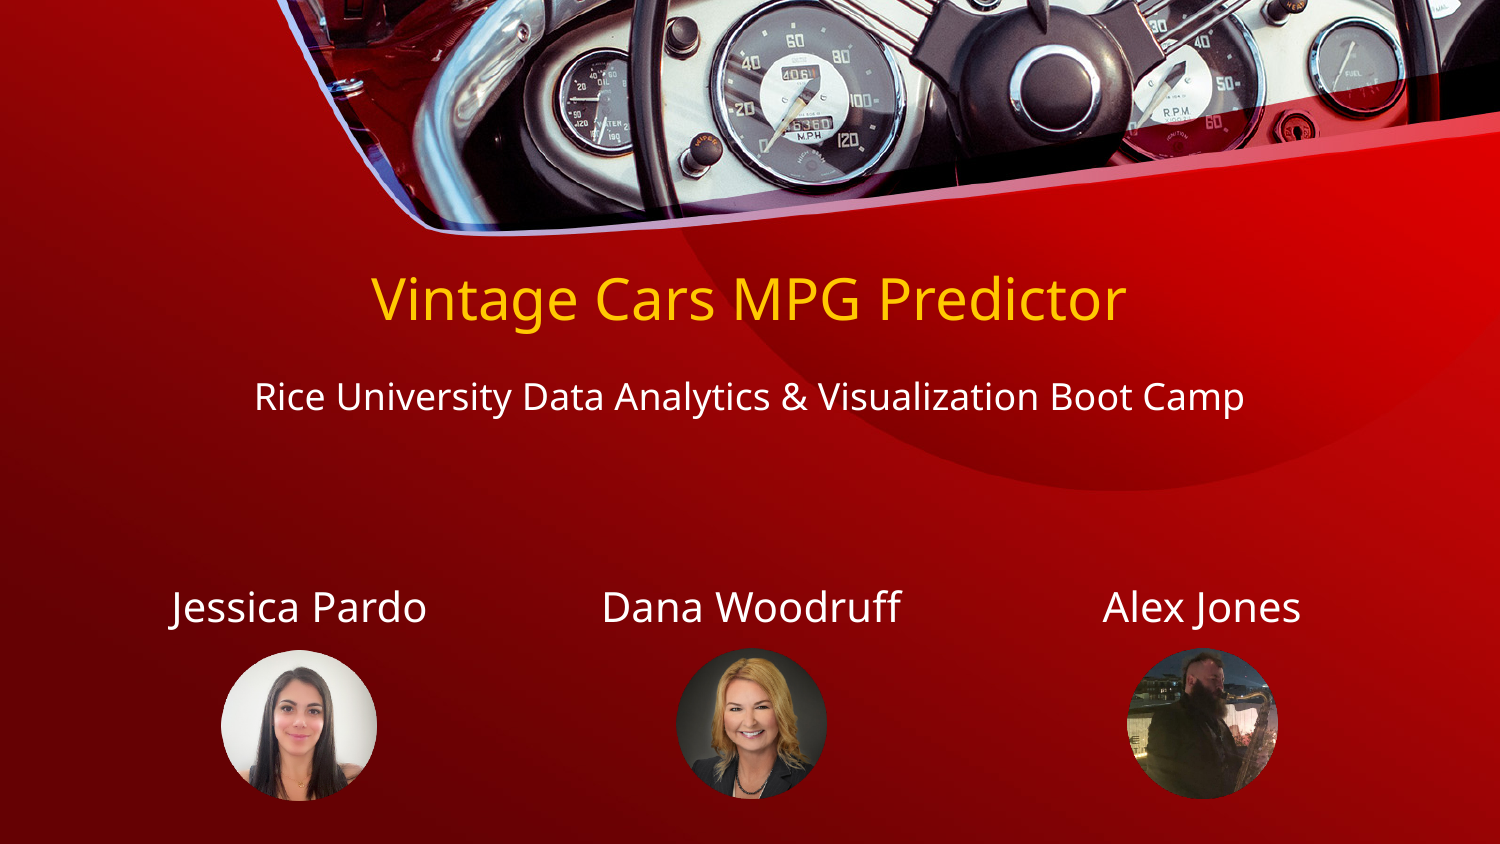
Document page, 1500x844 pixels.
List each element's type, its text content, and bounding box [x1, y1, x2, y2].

text_box Dana Woodruff [563, 573, 939, 693]
picture [0, 0, 1500, 844]
text_box Alex Jones [1014, 573, 1390, 693]
title Vintage Cars MPG Predictor [7, 246, 1491, 347]
text_box Jessica Pardo [124, 573, 475, 693]
text_box Rice University Data Analytics & Visualization Boot Camp [23, 365, 1477, 471]
